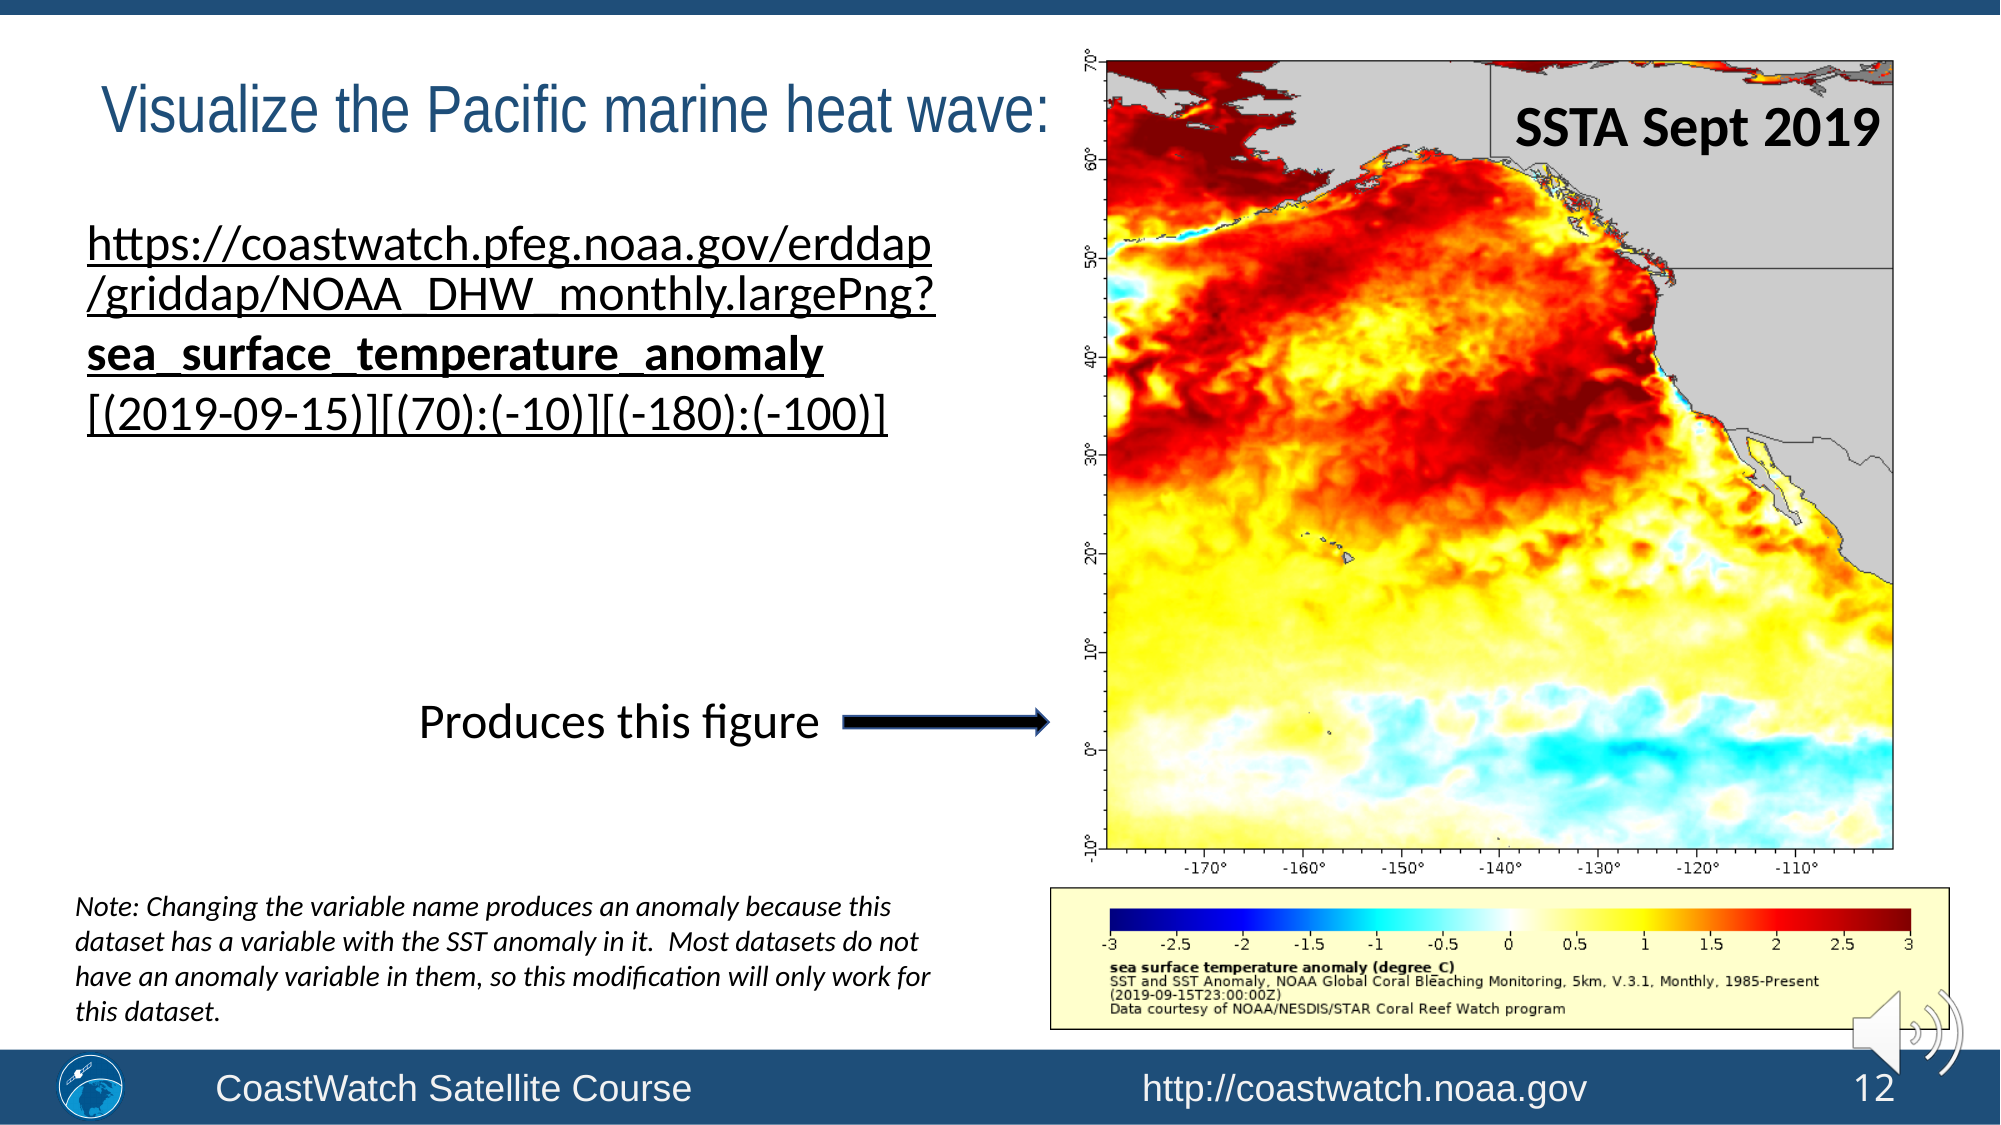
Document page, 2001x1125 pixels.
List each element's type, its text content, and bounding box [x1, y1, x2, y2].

text_box [843, 709, 1044, 735]
picture [56, 1052, 125, 1121]
title Visualize the Pacific marine heat wave: [86, 1, 1812, 220]
footer CoastWatch Satellite Course http://coastwatch.noaa.gov [200, 1056, 1738, 1117]
slide_number 12 [1837, 1056, 2000, 1117]
text_box Note: Changing the variable name produces an anomaly because this dataset has a variable with the SST anomaly in it. Most datasets do not have an anomaly variable in them, so this modification will only work for this dataset. [59, 879, 987, 1035]
text_box https://coastwatch.pfeg.noaa.gov/erddap/griddap/NOAA_DHW_monthly.largePng?sea_surface_temperature_anomaly[(2019-09-15)][(70):(-10)][(-180):(-100)] [71, 203, 960, 399]
text_box Produces this figure [403, 680, 851, 756]
picture [1049, 29, 1976, 1101]
